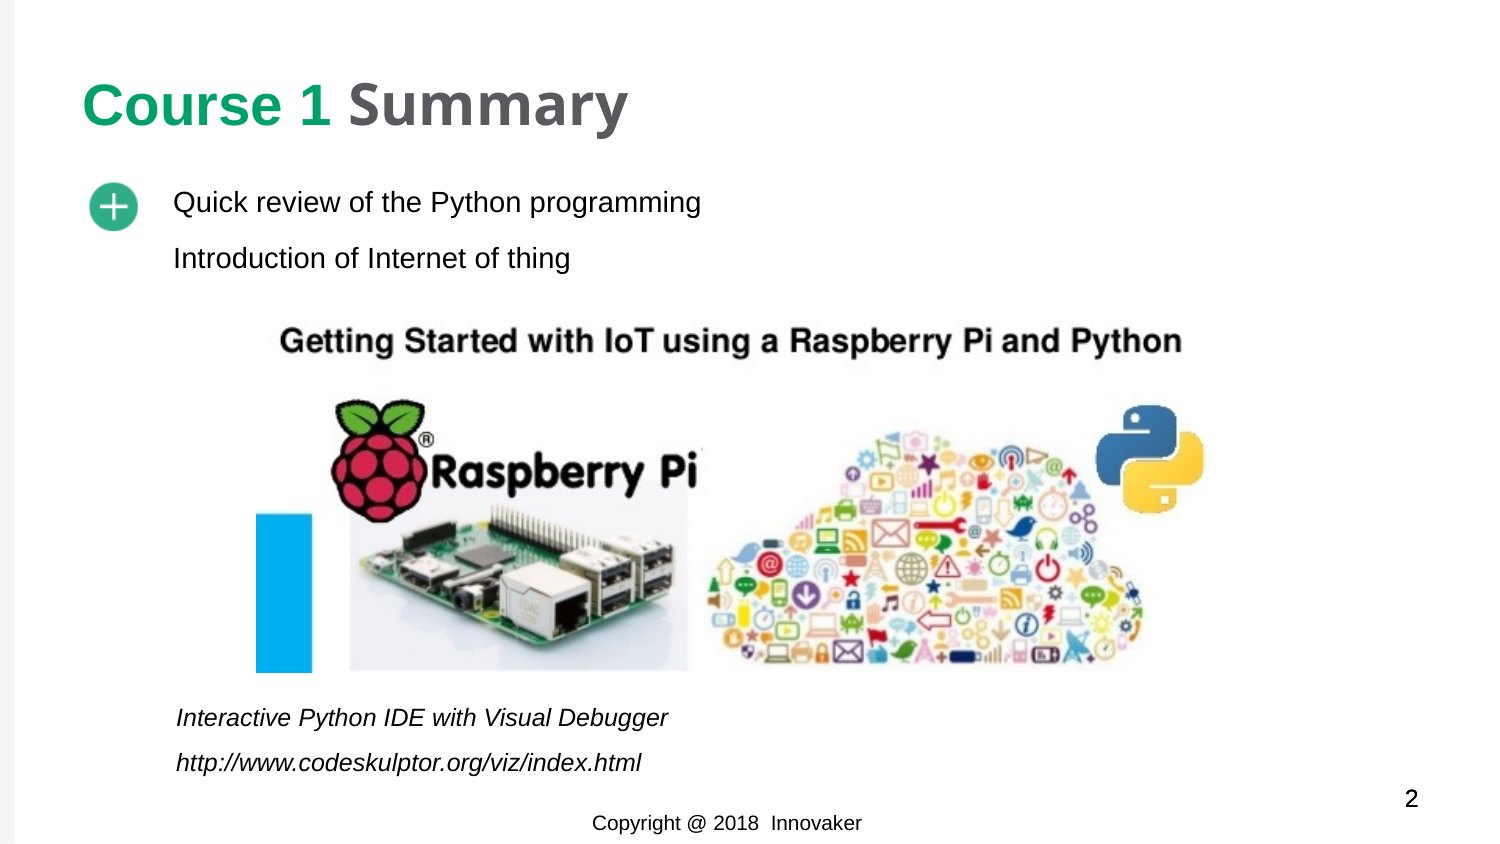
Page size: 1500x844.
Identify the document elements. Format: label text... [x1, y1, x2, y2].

text_box Quick review of the Python programming Introduction of Internet of thing [158, 182, 909, 418]
text_box [153, 690, 903, 844]
text_box Course 1 Summary [67, 51, 1248, 169]
text_box 2 [1389, 764, 1480, 830]
text_box Interactive Python IDE with Visual Debugger http://www.codeskulptor.org/viz/index.html [161, 679, 767, 784]
picture [84, 173, 145, 241]
picture [256, 295, 1209, 673]
